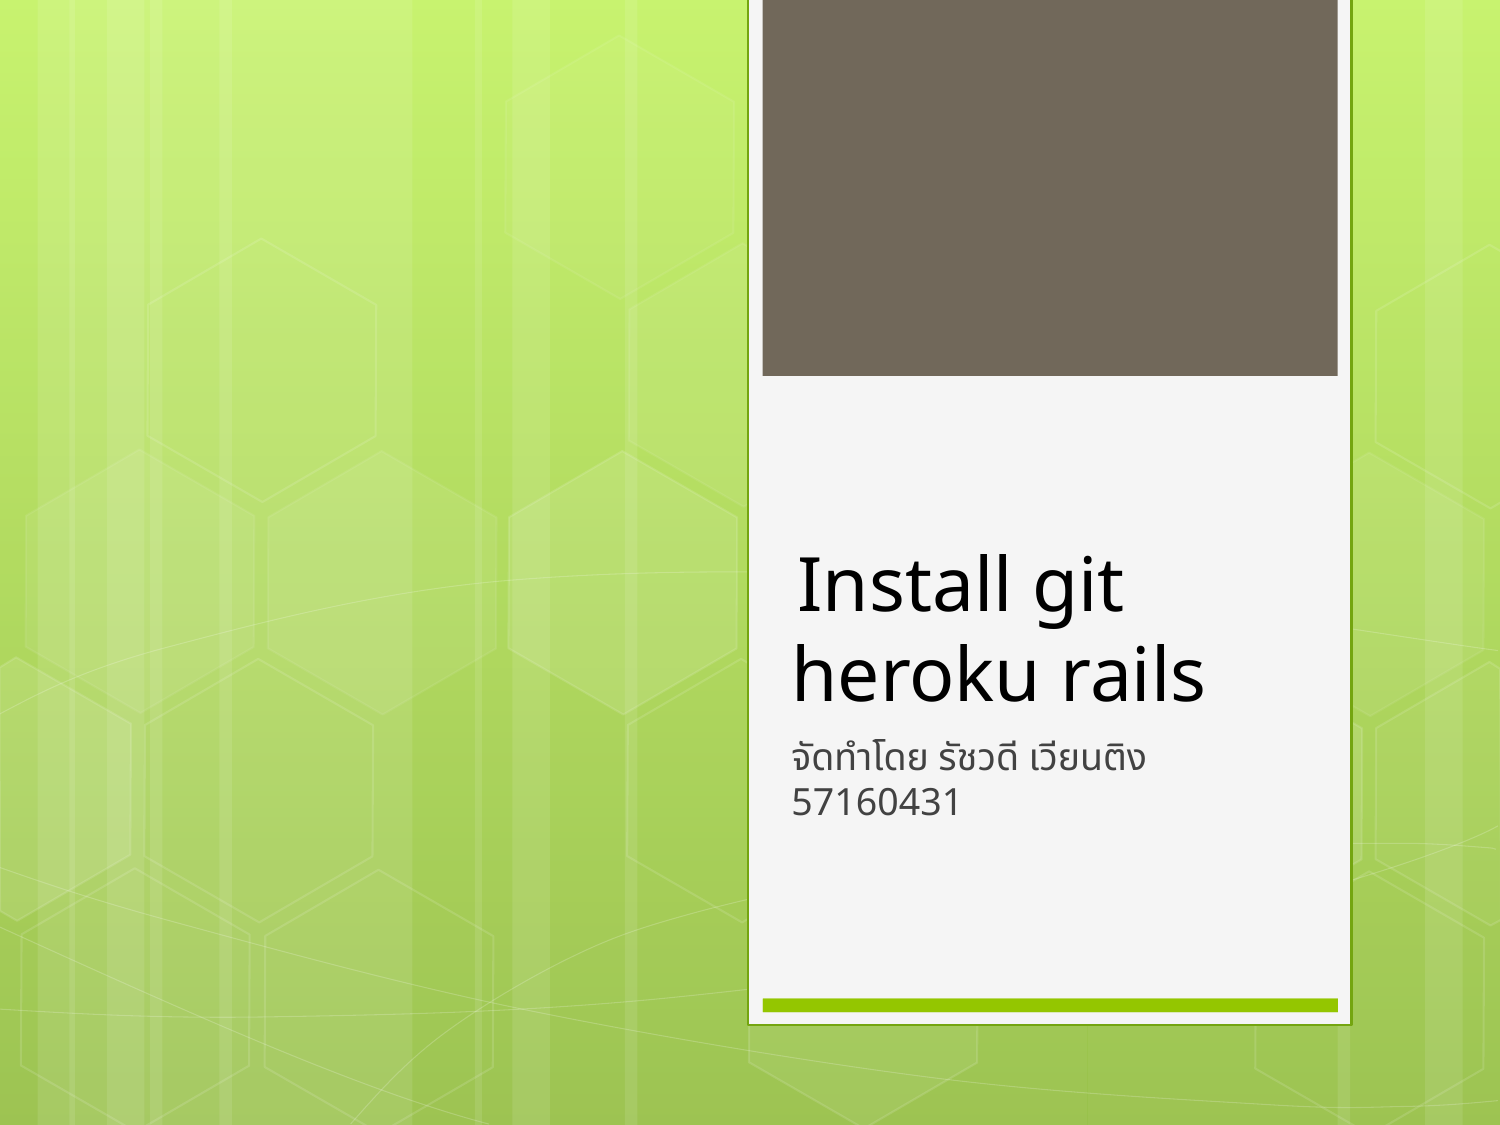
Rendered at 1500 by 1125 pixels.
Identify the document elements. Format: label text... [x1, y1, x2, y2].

title Install git heroku rails [776, 444, 1320, 724]
subtitle จัดทำโดย รัชวดี เวียนติง 57160431 [776, 725, 1320, 933]
